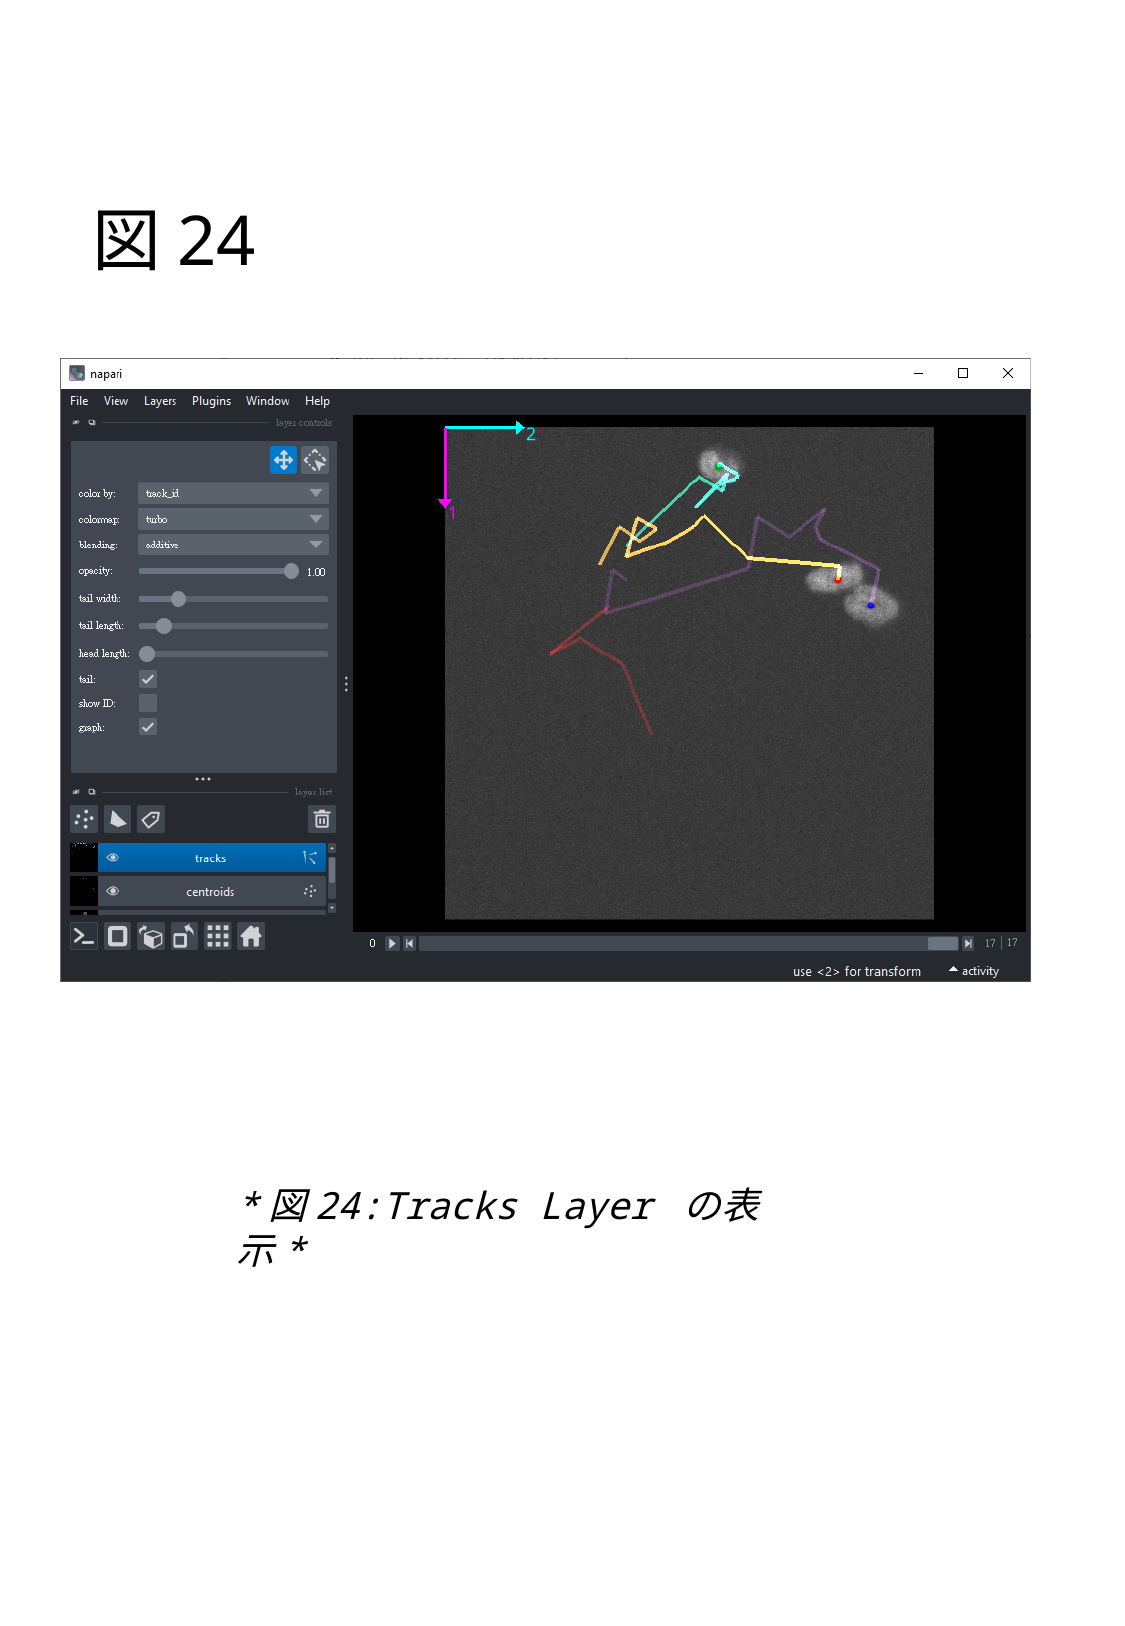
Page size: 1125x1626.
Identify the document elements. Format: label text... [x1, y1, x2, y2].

text_box *図24:Tracks Layer の表示* [221, 1174, 785, 1280]
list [60, 358, 1031, 982]
title 図24 [77, 86, 1048, 401]
